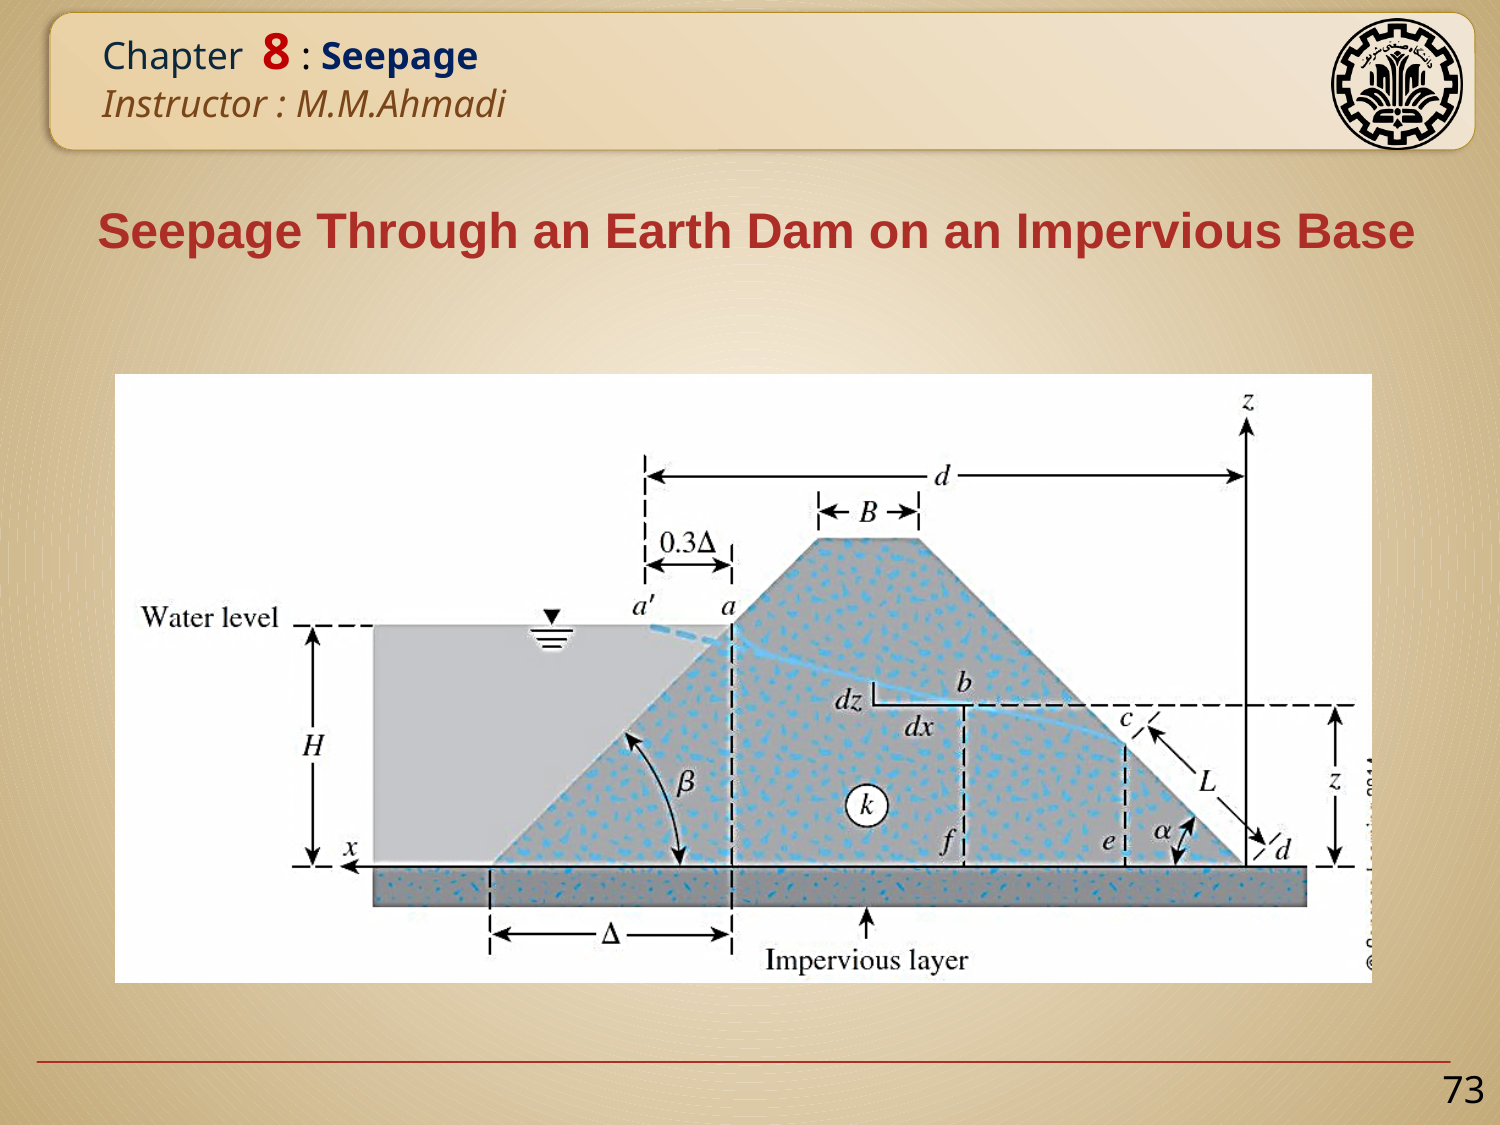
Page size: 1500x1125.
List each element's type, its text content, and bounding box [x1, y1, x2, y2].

text_box [24, 62, 1463, 176]
picture [115, 374, 1372, 983]
text_box Seepage Through an Earth Dam on an Impervious Base [75, 178, 1439, 266]
picture [1331, 18, 1463, 62]
slide_number 73 [1149, 1074, 1500, 1125]
